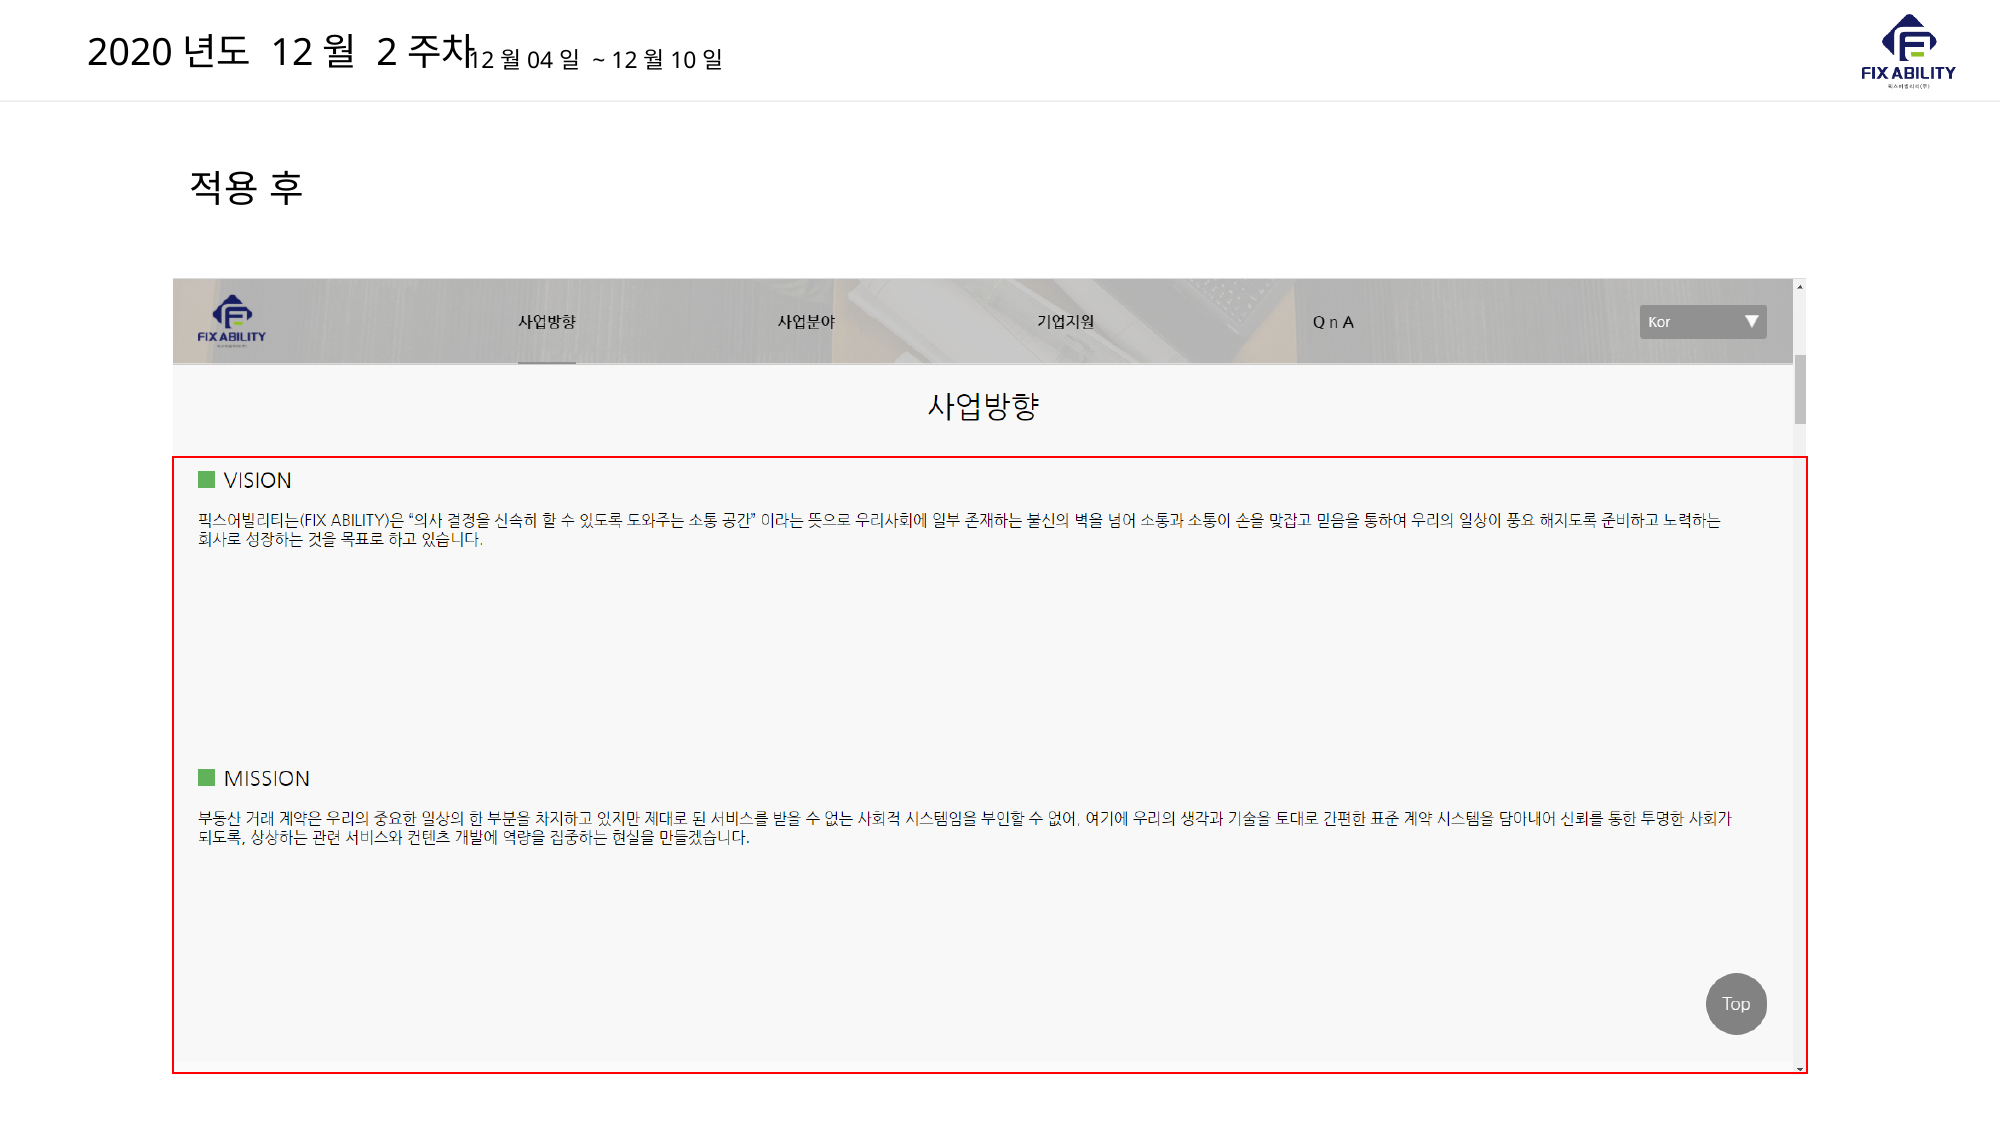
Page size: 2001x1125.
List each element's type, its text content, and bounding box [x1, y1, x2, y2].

picture [1816, 0, 2000, 103]
text_box 12월04일 ~ 12월10일 [453, 37, 739, 80]
text_box 적용 후 [175, 158, 319, 218]
text_box 2020년도 12월 2주차 [72, 20, 502, 80]
text_box [171, 276, 1808, 1077]
text_box [172, 456, 1808, 1074]
